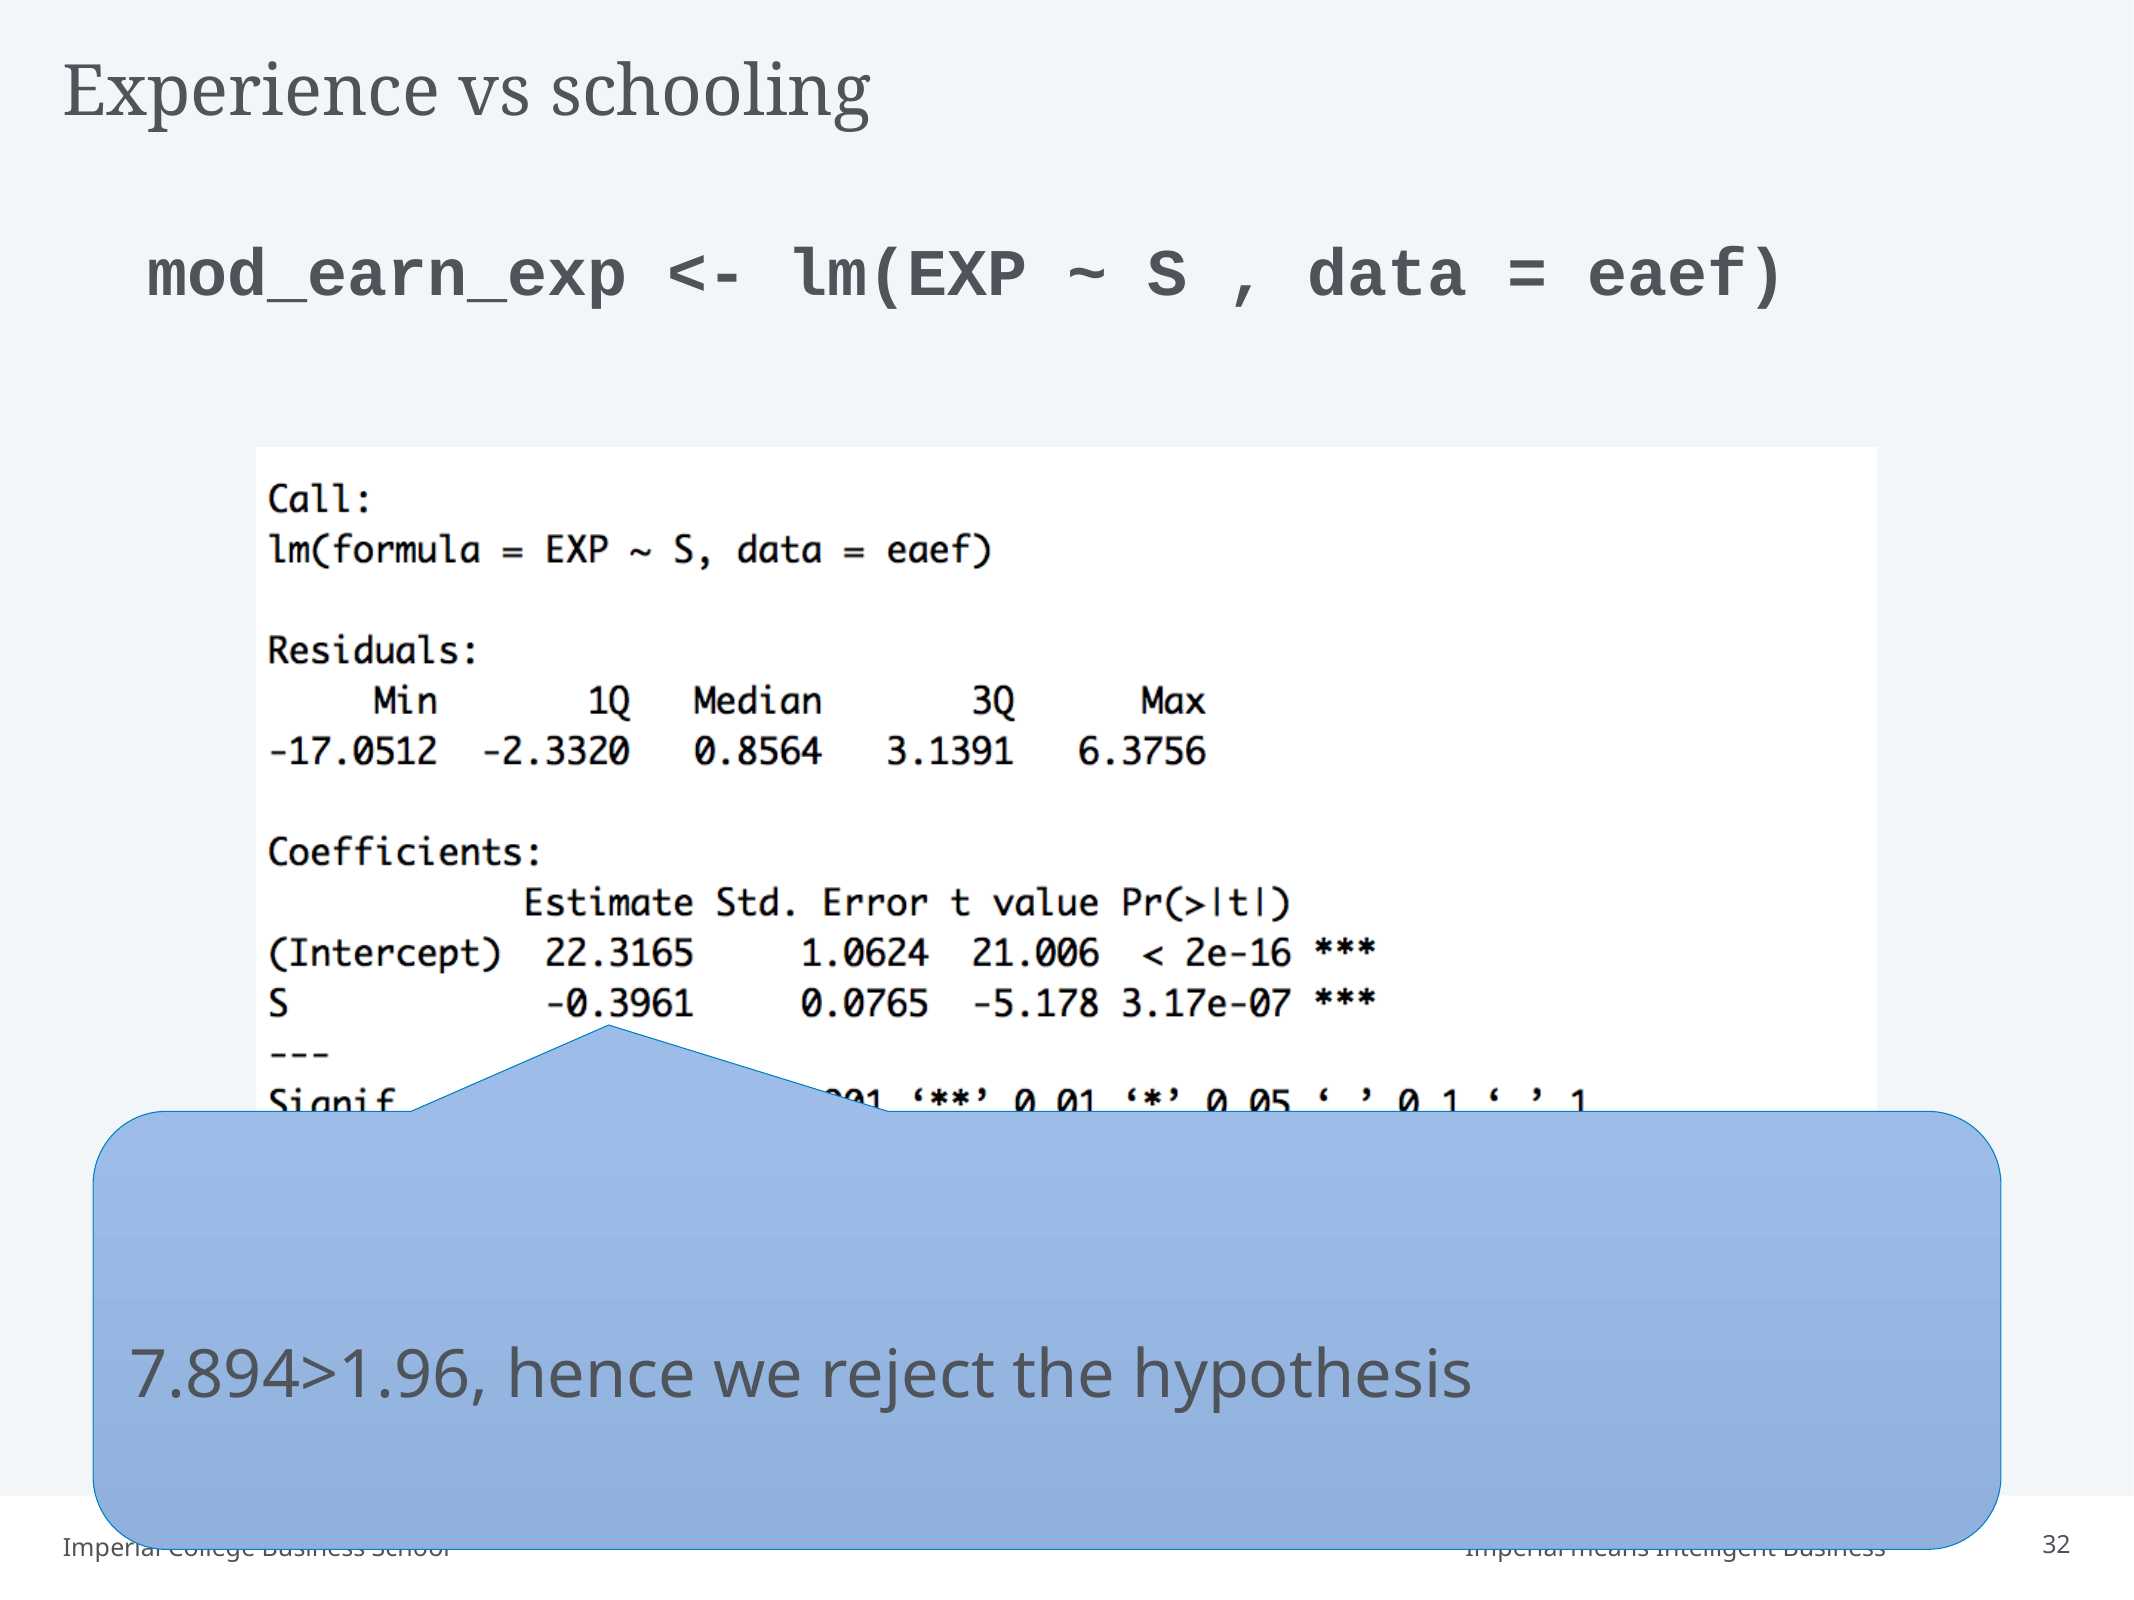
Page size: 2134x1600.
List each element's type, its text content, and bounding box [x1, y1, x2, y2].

text_box mod_earn_exp <- lm(EXP ~ S , data = eaef) [132, 221, 2001, 316]
title Experience vs schooling [62, 50, 2071, 195]
picture [256, 447, 1877, 1153]
